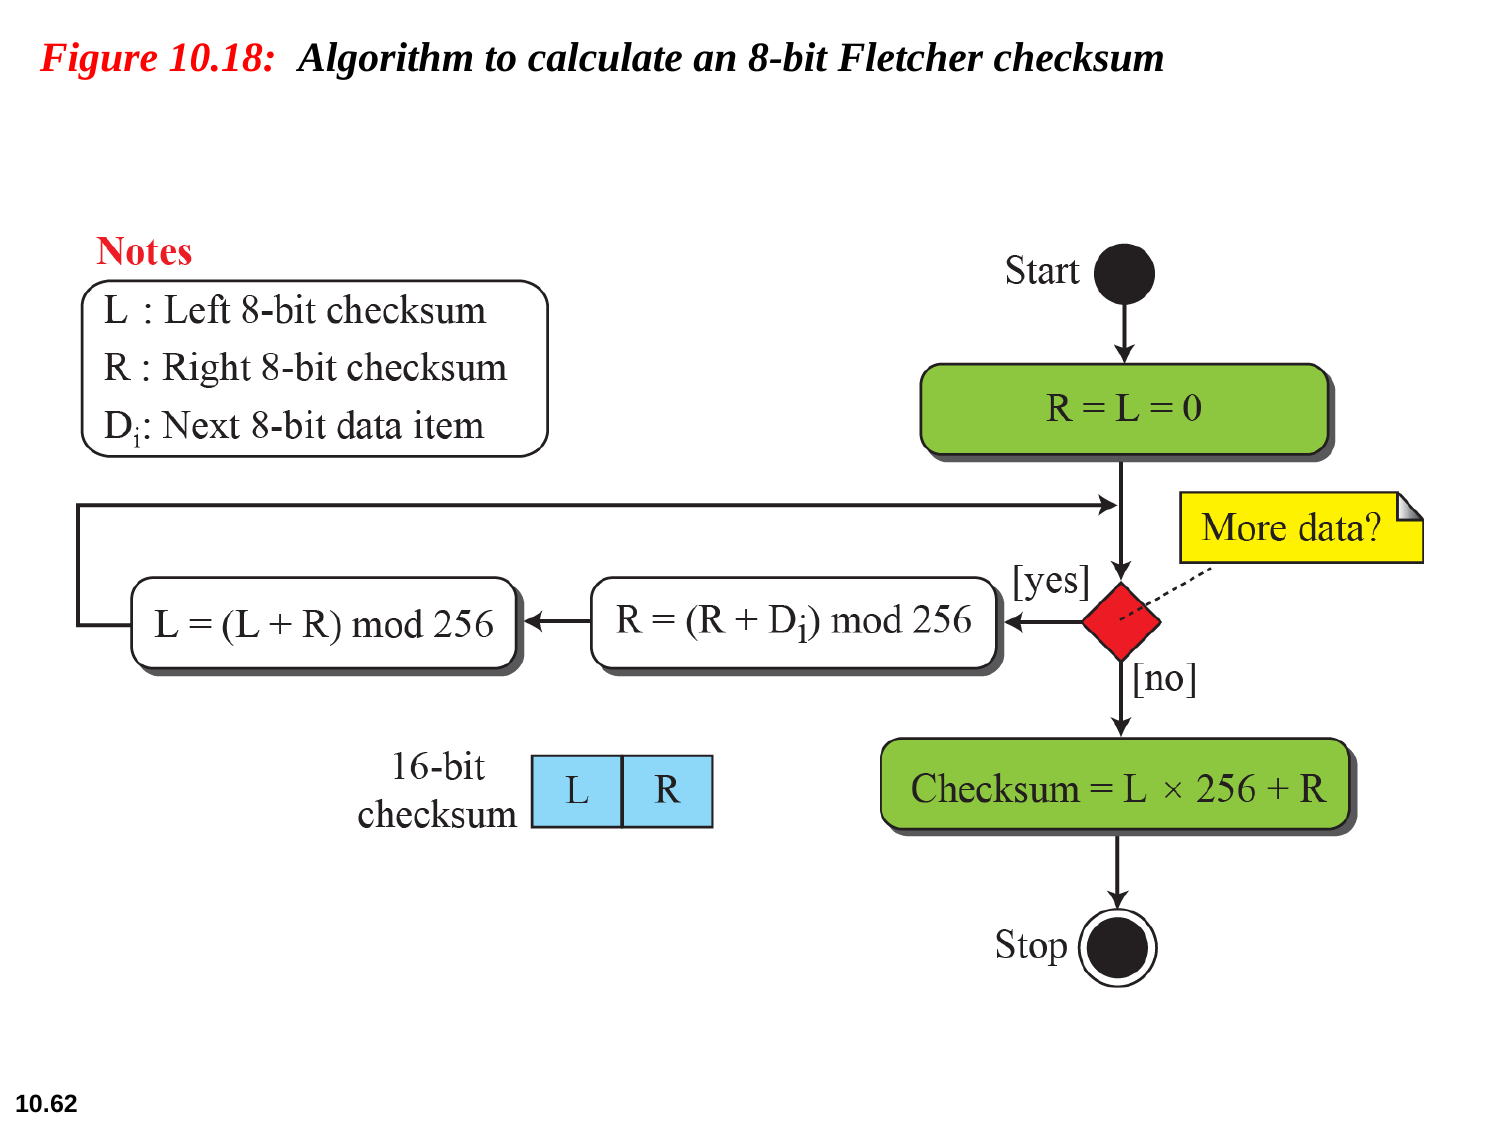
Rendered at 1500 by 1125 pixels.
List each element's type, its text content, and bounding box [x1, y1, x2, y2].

picture [76, 231, 1424, 988]
text_box Figure 10.18: Algorithm to calculate an 8-bit Fletcher checksum [24, 22, 1363, 87]
text_box 10.62 [0, 1049, 313, 1125]
